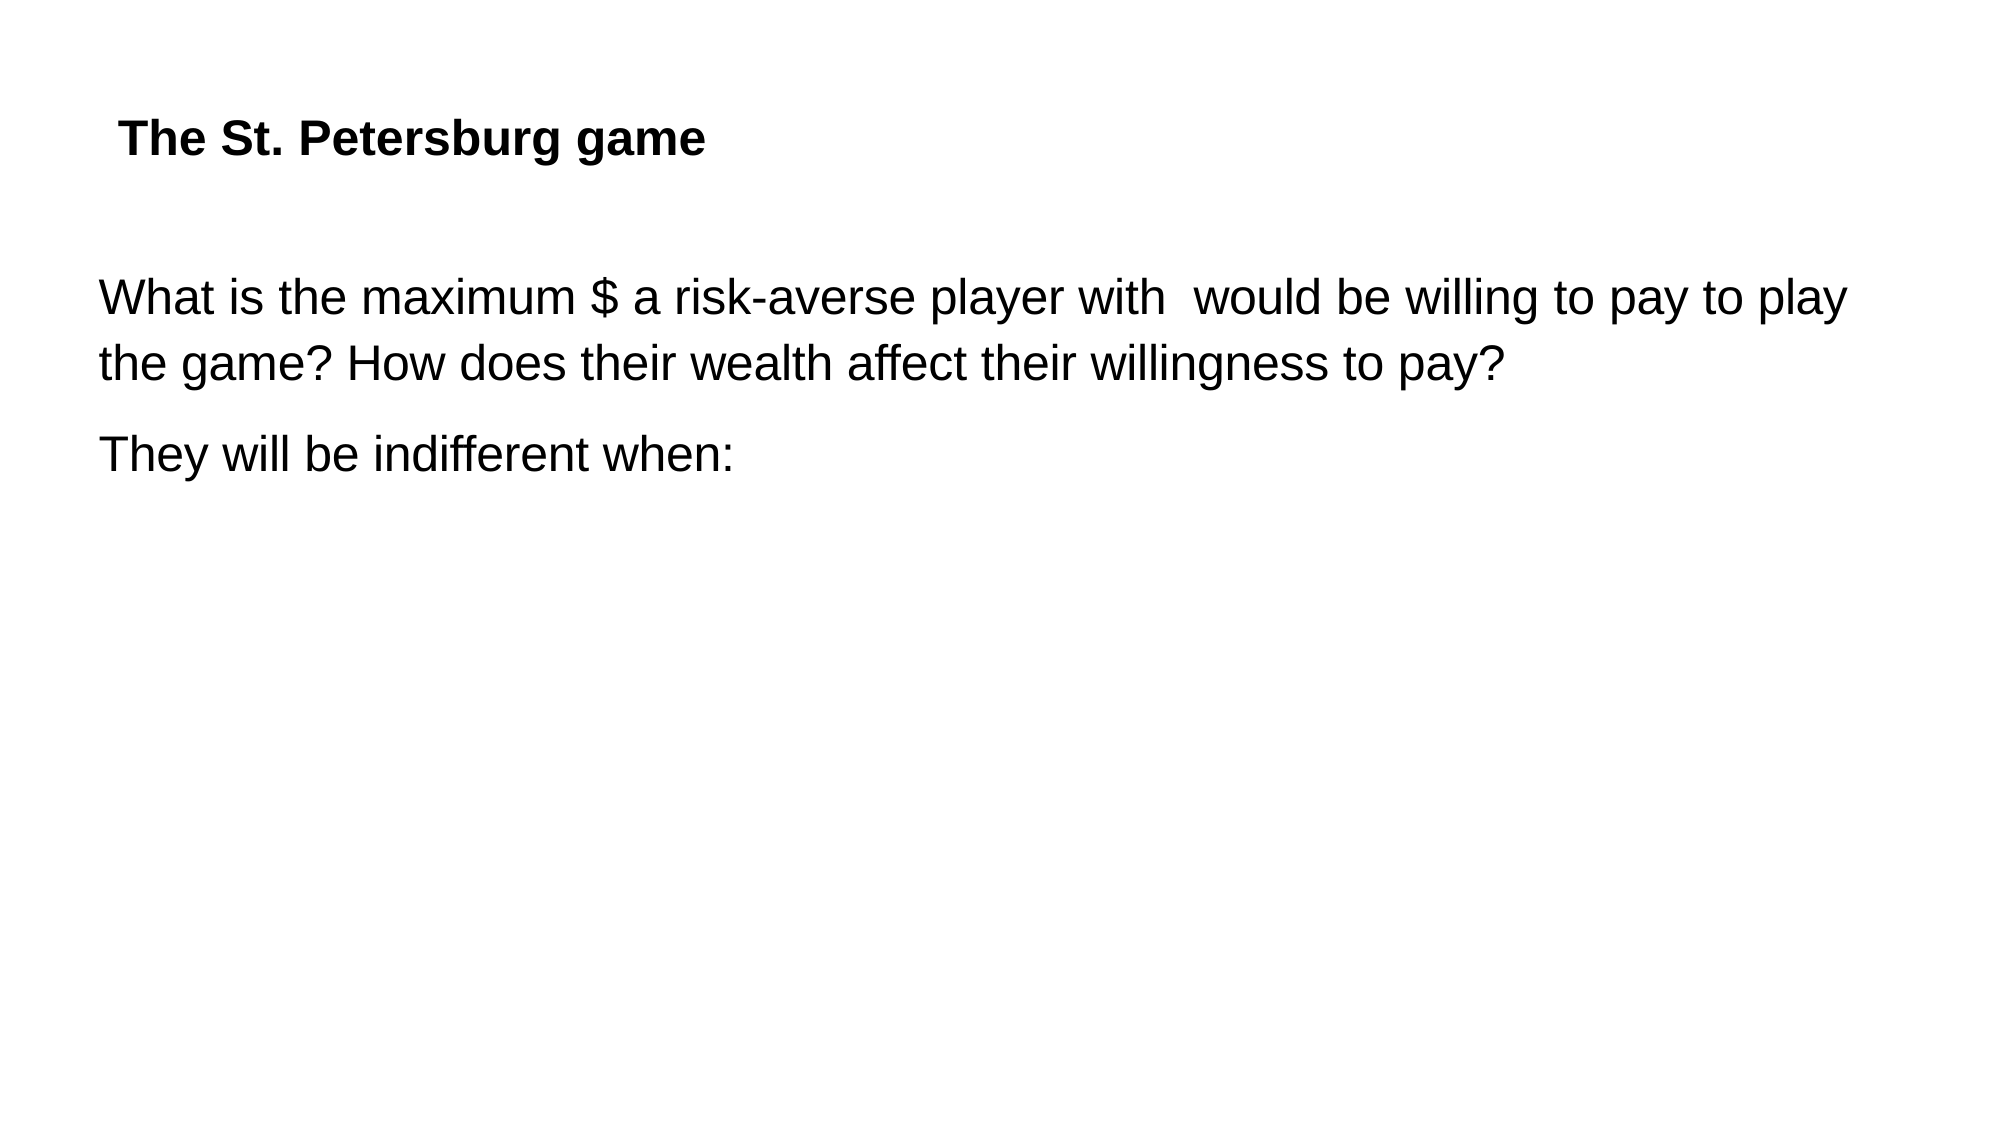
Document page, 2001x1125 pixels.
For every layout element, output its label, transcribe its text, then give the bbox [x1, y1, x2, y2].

title The St. Petersburg game [102, 96, 1797, 174]
